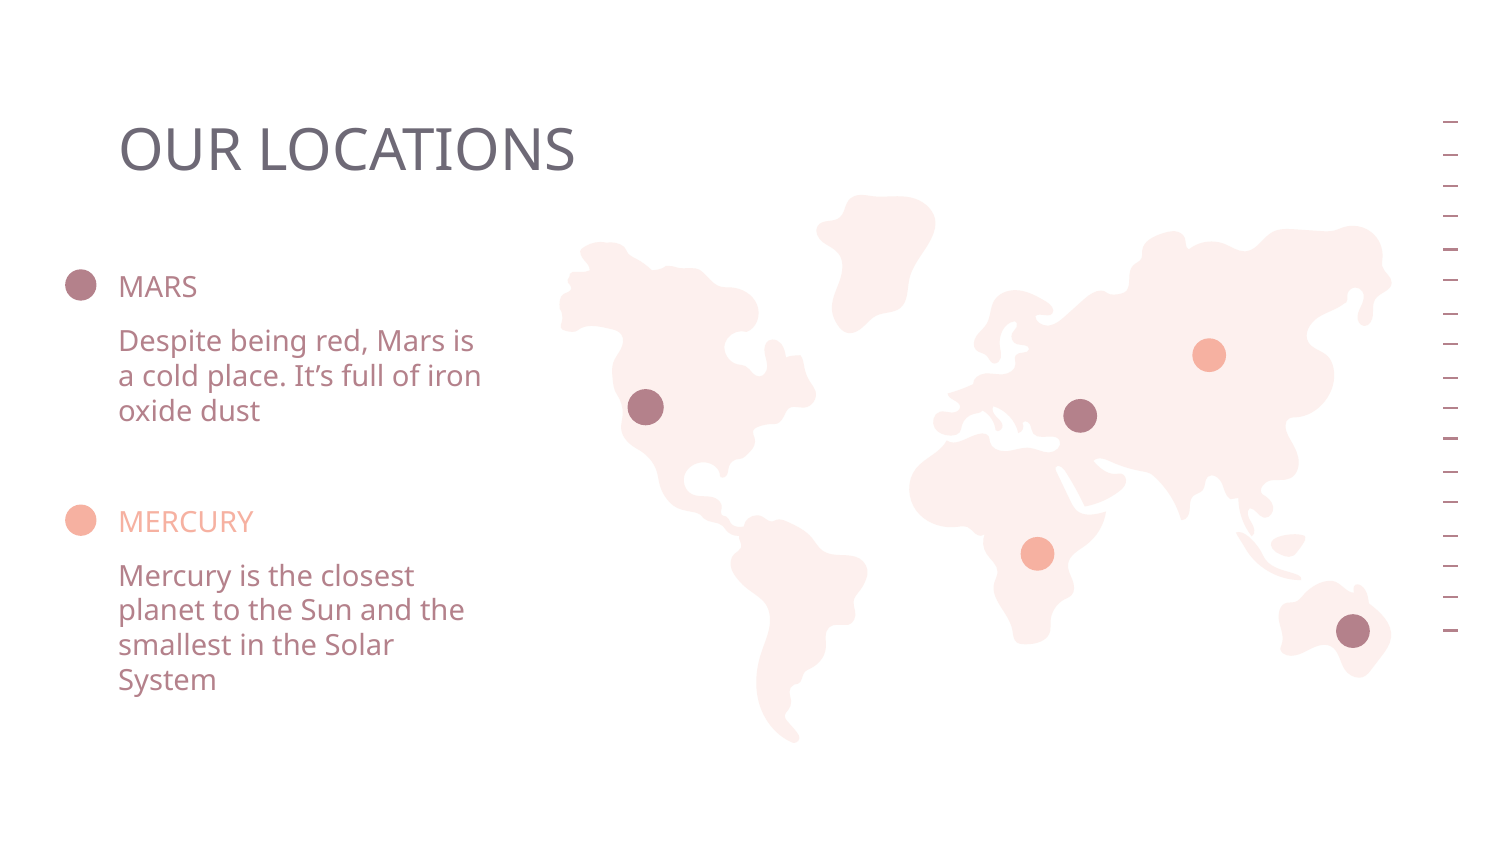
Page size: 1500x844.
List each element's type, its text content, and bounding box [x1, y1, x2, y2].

text_box [65, 269, 97, 301]
text_box MARS [118, 270, 288, 299]
title OUR LOCATIONS [118, 111, 969, 203]
text_box [65, 504, 97, 536]
text_box MERCURY [118, 506, 288, 535]
text_box Despite being red, Mars is a cold place. It’s full of iron oxide dust [118, 320, 495, 375]
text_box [558, 194, 1393, 744]
text_box Mercury is the closest planet to the Sun and the smallest in the Solar System [118, 555, 495, 610]
